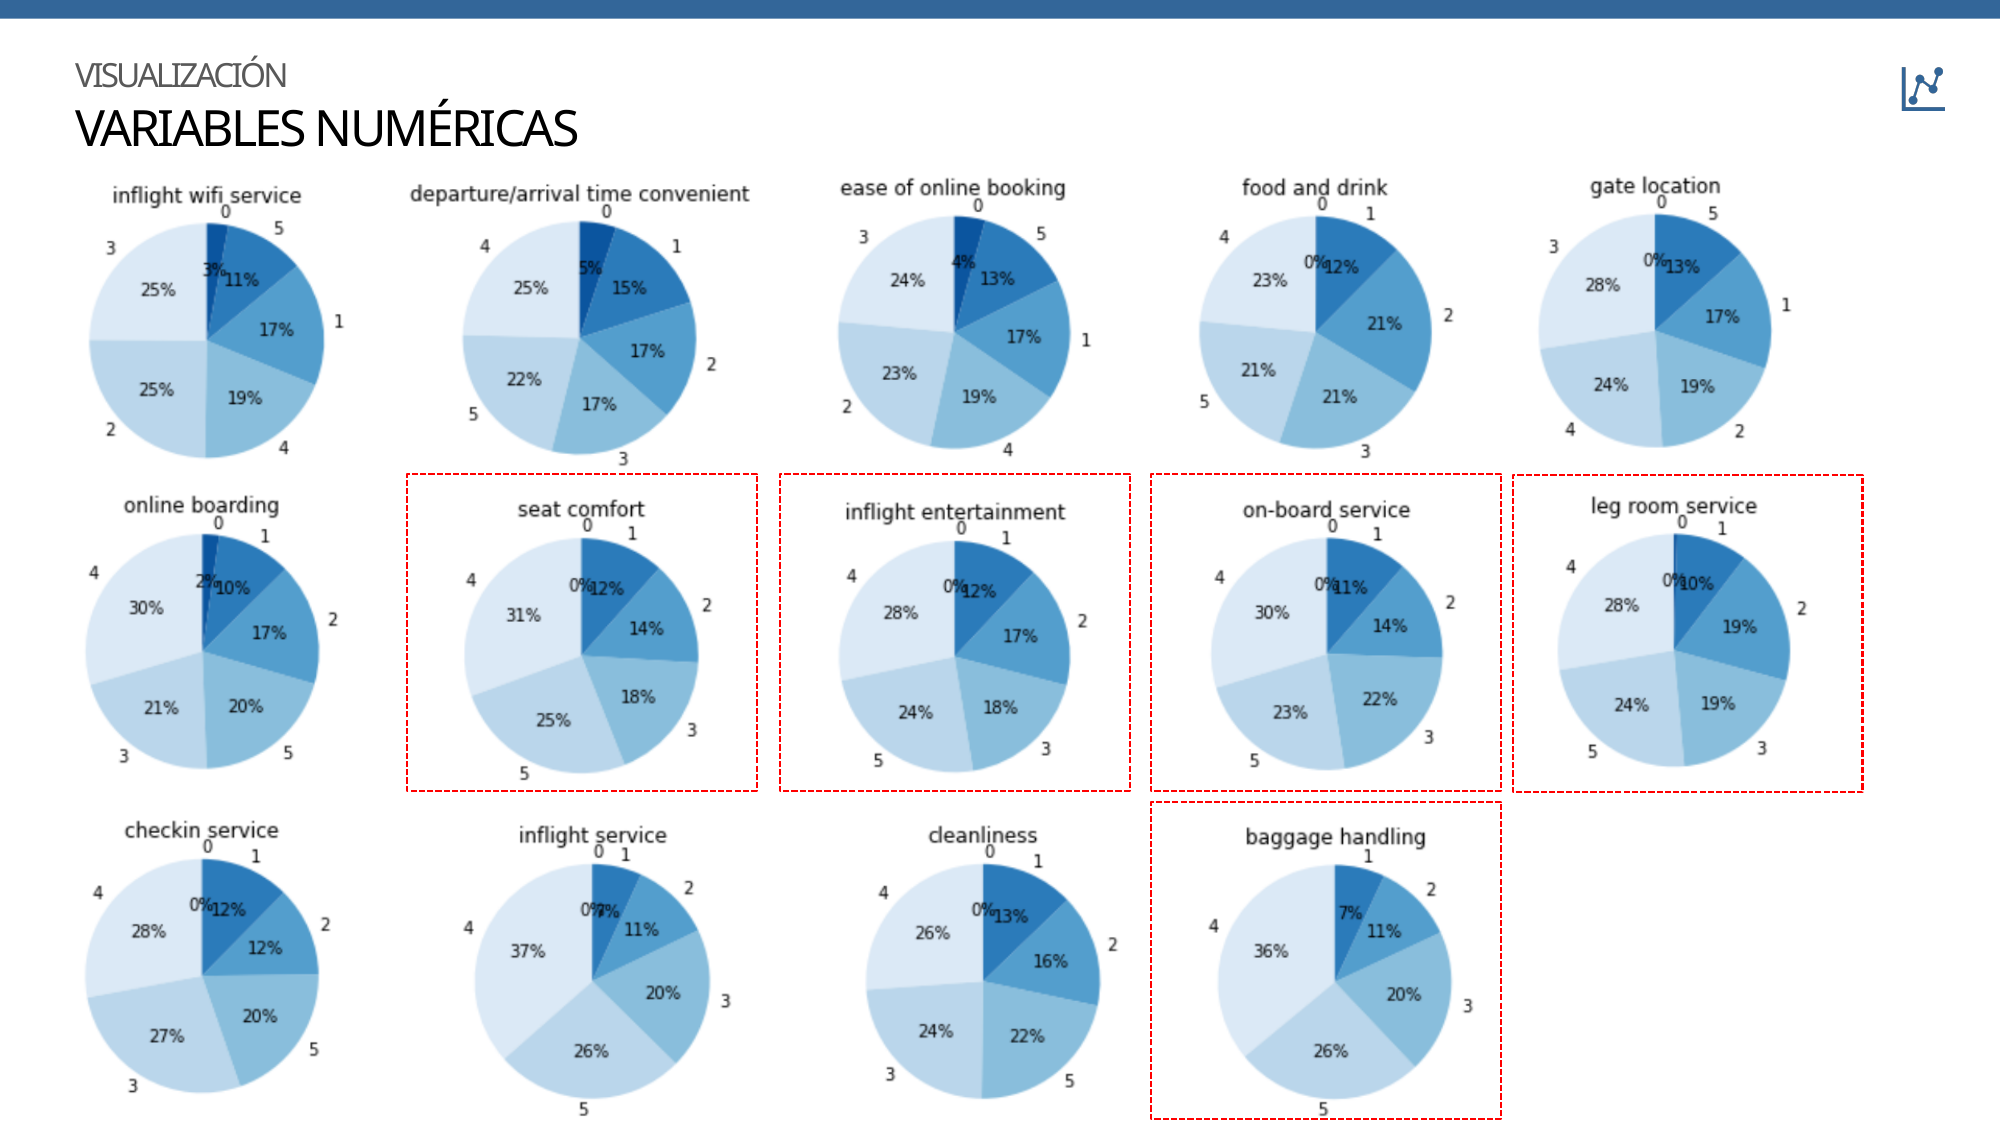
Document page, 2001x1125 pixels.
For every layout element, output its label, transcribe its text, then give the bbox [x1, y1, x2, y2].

picture [63, 482, 366, 778]
picture [817, 488, 1119, 785]
picture [1509, 160, 1812, 474]
picture [57, 168, 359, 476]
text_box [405, 483, 759, 793]
list VISUALIZACIÓN [75, 48, 1924, 97]
text_box [1149, 800, 1503, 1121]
picture [1158, 162, 1461, 476]
text_box [1511, 473, 1865, 794]
picture [1189, 490, 1491, 796]
picture [447, 814, 750, 1119]
picture [432, 486, 735, 782]
picture [829, 814, 1132, 1119]
picture [63, 808, 366, 1114]
picture [807, 162, 1110, 476]
list VARIABLES NUMÉRICAS [75, 97, 1924, 231]
picture [1893, 59, 1954, 120]
text_box [778, 472, 1132, 793]
picture [1528, 486, 1831, 792]
picture [408, 160, 759, 478]
text_box [1149, 472, 1503, 793]
picture [1189, 817, 1491, 1122]
